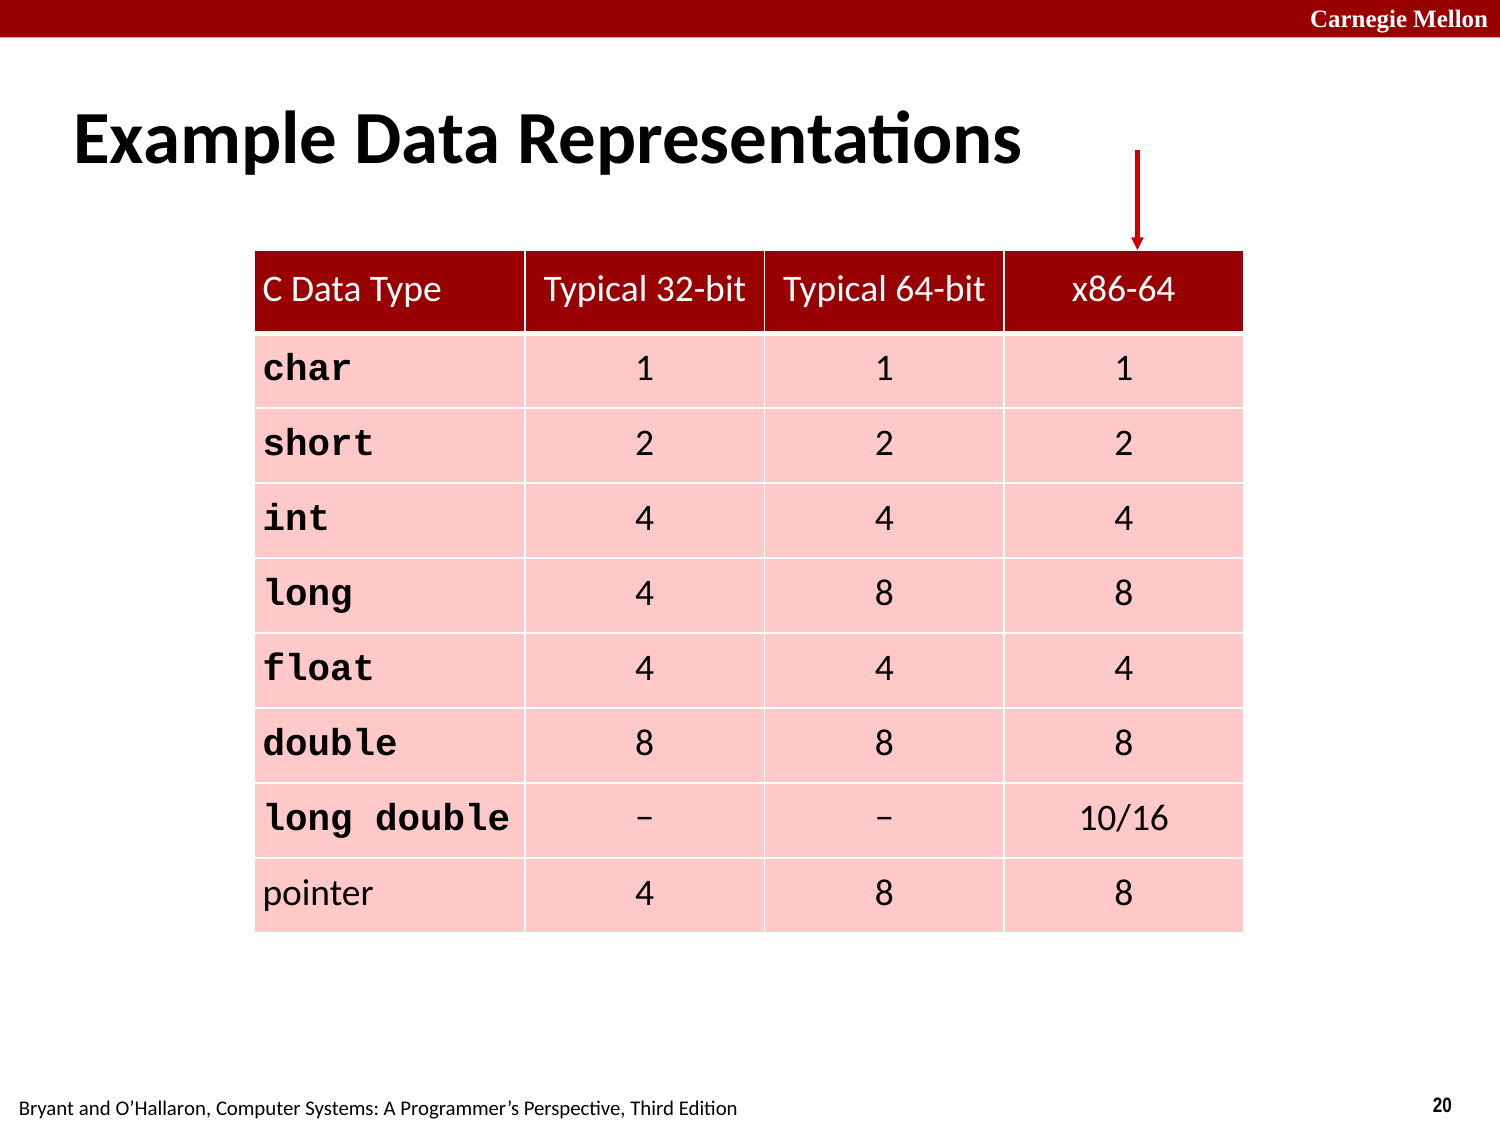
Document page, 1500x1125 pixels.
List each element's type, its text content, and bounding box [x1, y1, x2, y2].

table_cell − [526, 784, 764, 857]
table_cell 4 [526, 484, 764, 557]
table_cell 8 [526, 709, 764, 782]
table_cell char [255, 336, 524, 407]
table_cell float [255, 634, 524, 707]
table_cell 4 [1005, 634, 1243, 707]
table_cell 4 [526, 859, 764, 932]
table_cell long double [255, 784, 524, 857]
table_cell short [255, 409, 524, 482]
table_cell 2 [1005, 409, 1243, 482]
table_cell 8 [1005, 859, 1243, 932]
table_cell 4 [765, 634, 1003, 707]
table_cell 8 [1005, 709, 1243, 782]
table_cell pointer [255, 859, 524, 932]
table_cell 8 [765, 559, 1003, 632]
table_cell 4 [526, 559, 764, 632]
table_cell 1 [526, 336, 764, 407]
table_cell − [765, 784, 1003, 857]
table_header C Data Type [255, 251, 524, 331]
table_cell 8 [765, 859, 1003, 932]
table_cell 1 [765, 336, 1003, 407]
title Example Data Representations [58, 71, 1305, 197]
table_header Typical 32-bit [526, 251, 764, 331]
table_cell 2 [765, 409, 1003, 482]
table_cell 8 [765, 709, 1003, 782]
table_cell 2 [526, 409, 764, 482]
table_cell 4 [1005, 484, 1243, 557]
table_cell double [255, 709, 524, 782]
table_cell 10/16 [1005, 784, 1243, 857]
table_cell int [255, 484, 524, 557]
table_cell 4 [765, 484, 1003, 557]
table_cell 1 [1005, 336, 1243, 407]
table_header x86-64 [1005, 251, 1243, 331]
table_header Typical 64-bit [765, 251, 1003, 331]
table_cell long [255, 559, 524, 632]
table_cell 4 [526, 634, 764, 707]
table_cell 8 [1005, 559, 1243, 632]
